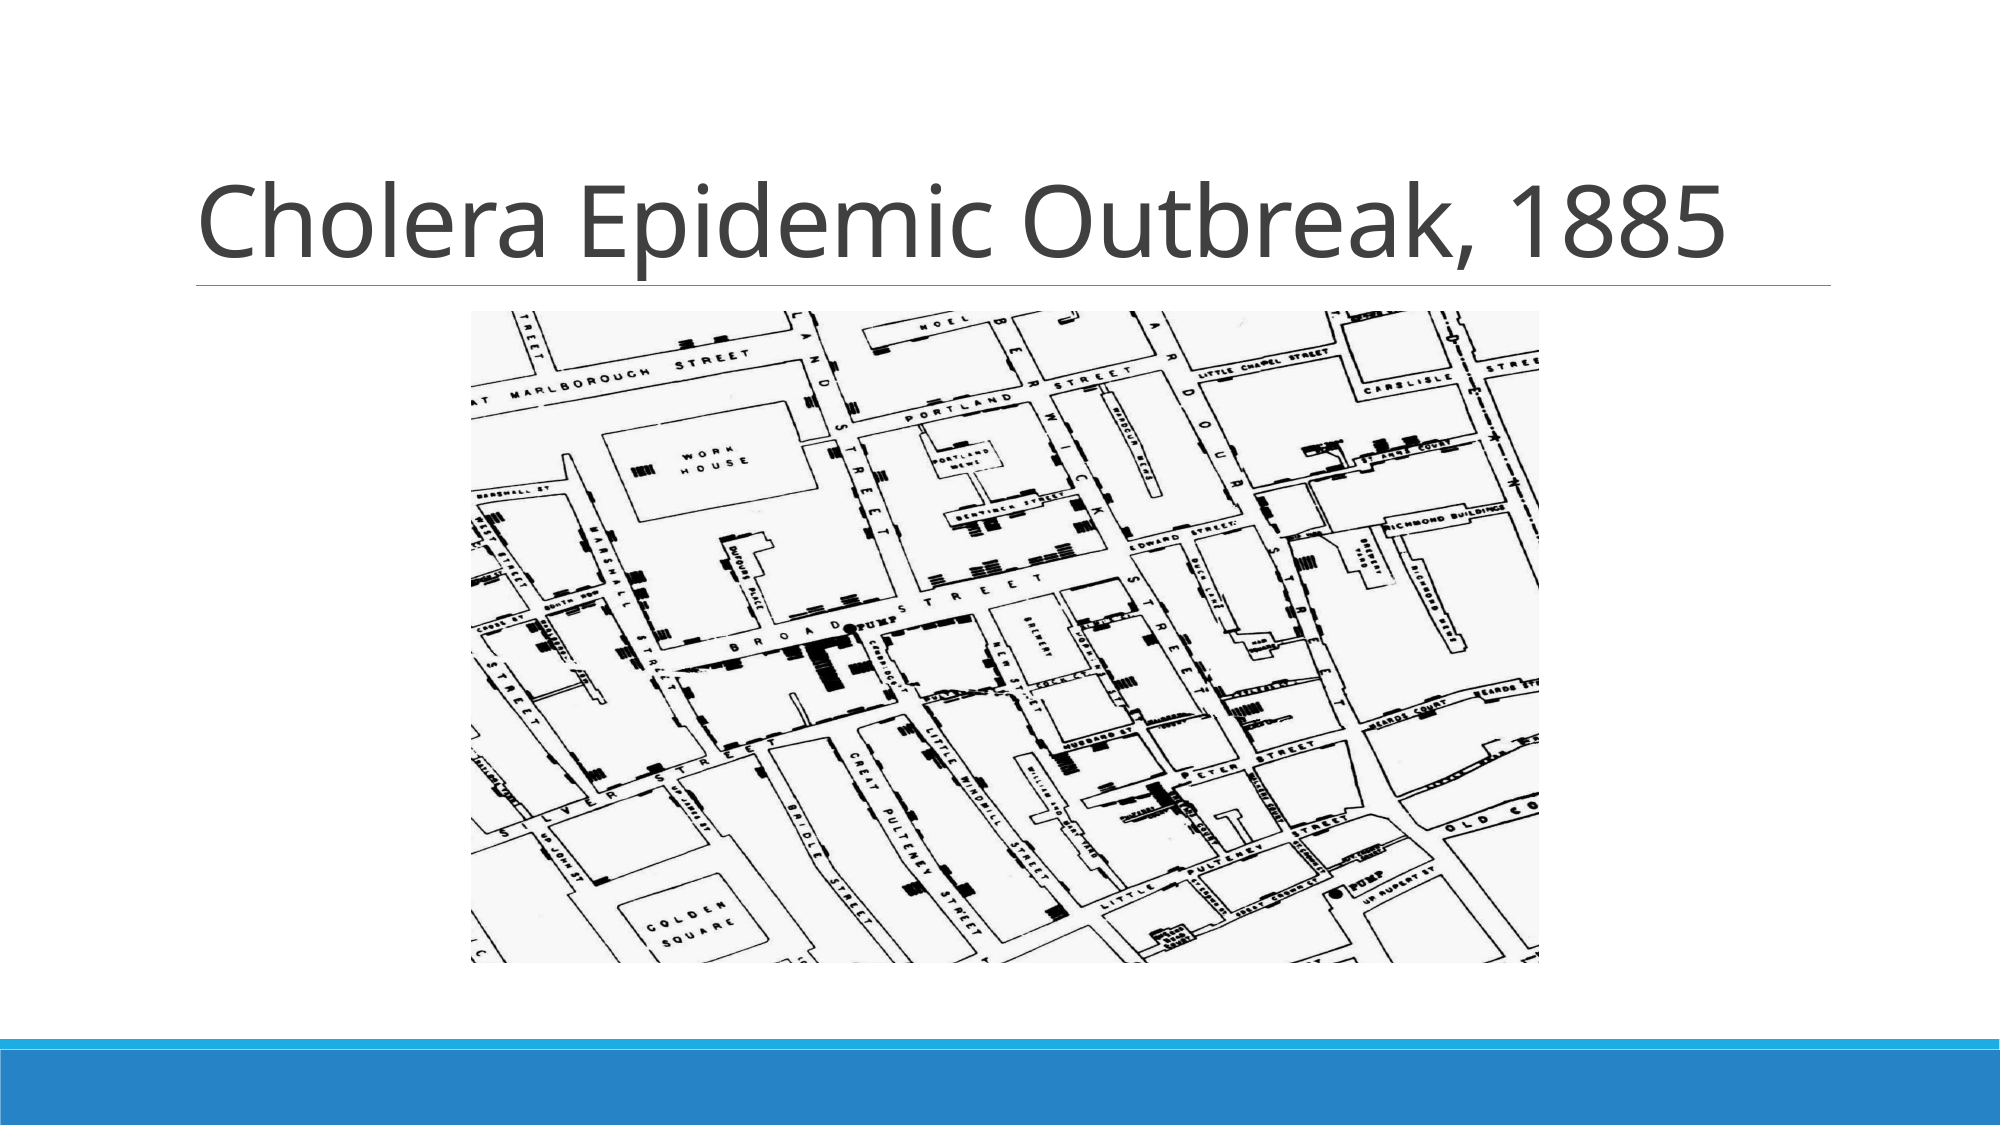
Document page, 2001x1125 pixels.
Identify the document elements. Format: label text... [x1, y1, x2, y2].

title Cholera Epidemic Outbreak, 1885 [180, 47, 1830, 285]
picture [470, 310, 1539, 964]
